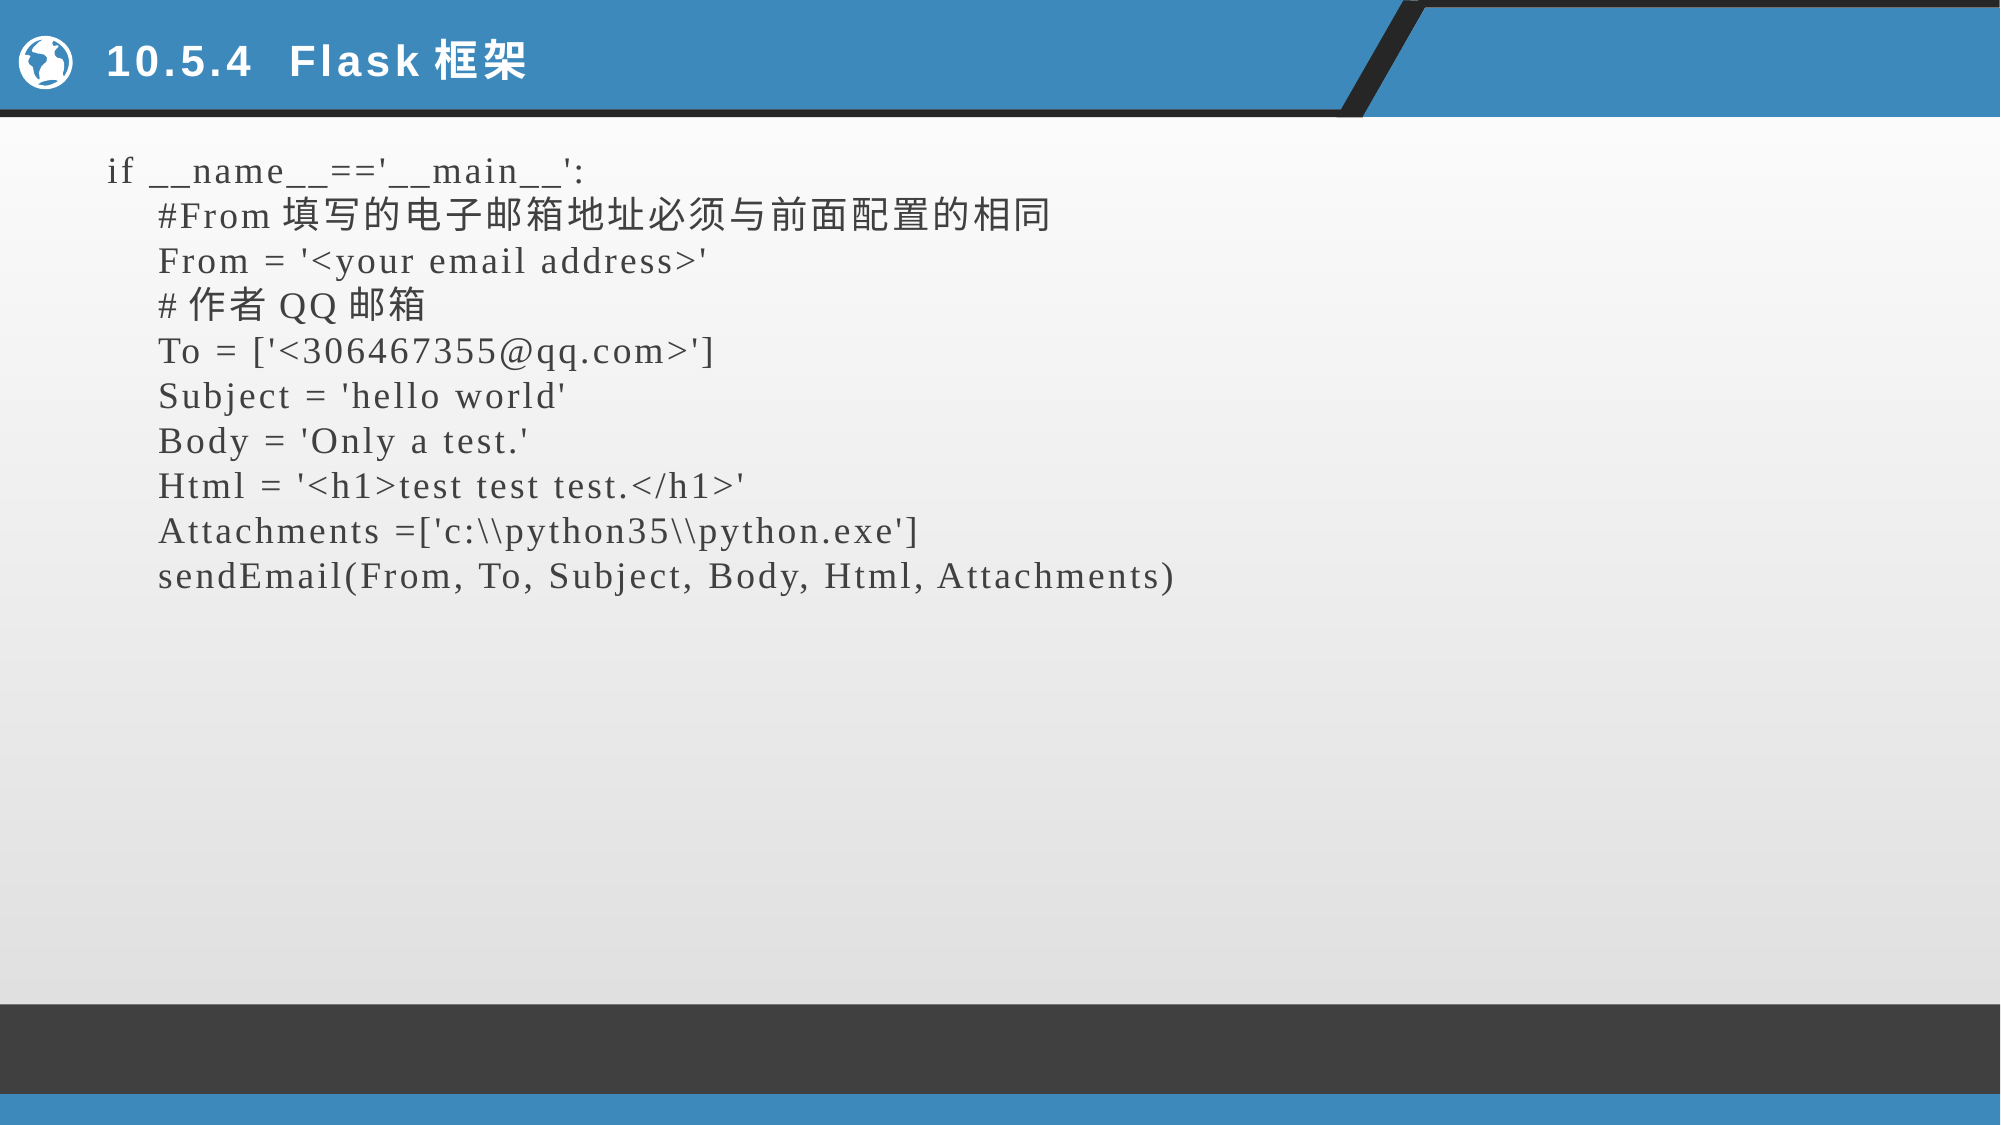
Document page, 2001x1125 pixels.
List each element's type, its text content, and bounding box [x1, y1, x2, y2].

list if __name__=='__main__': #From填写的电子邮箱地址必须与前面配置的相同 From = '<your email address>' #作者QQ邮箱 To = ['<306467355@qq.com>'] Subject = 'hello world' Body = 'Only a test.' Html = '<h1>test test test.</h1>' Attachments =['c:\\python35\\python.exe'] sendEmail(From, To, Subject, Body, Html, Attachments) [90, 146, 1921, 976]
title 10.5.4 Flask框架 [90, 0, 977, 146]
